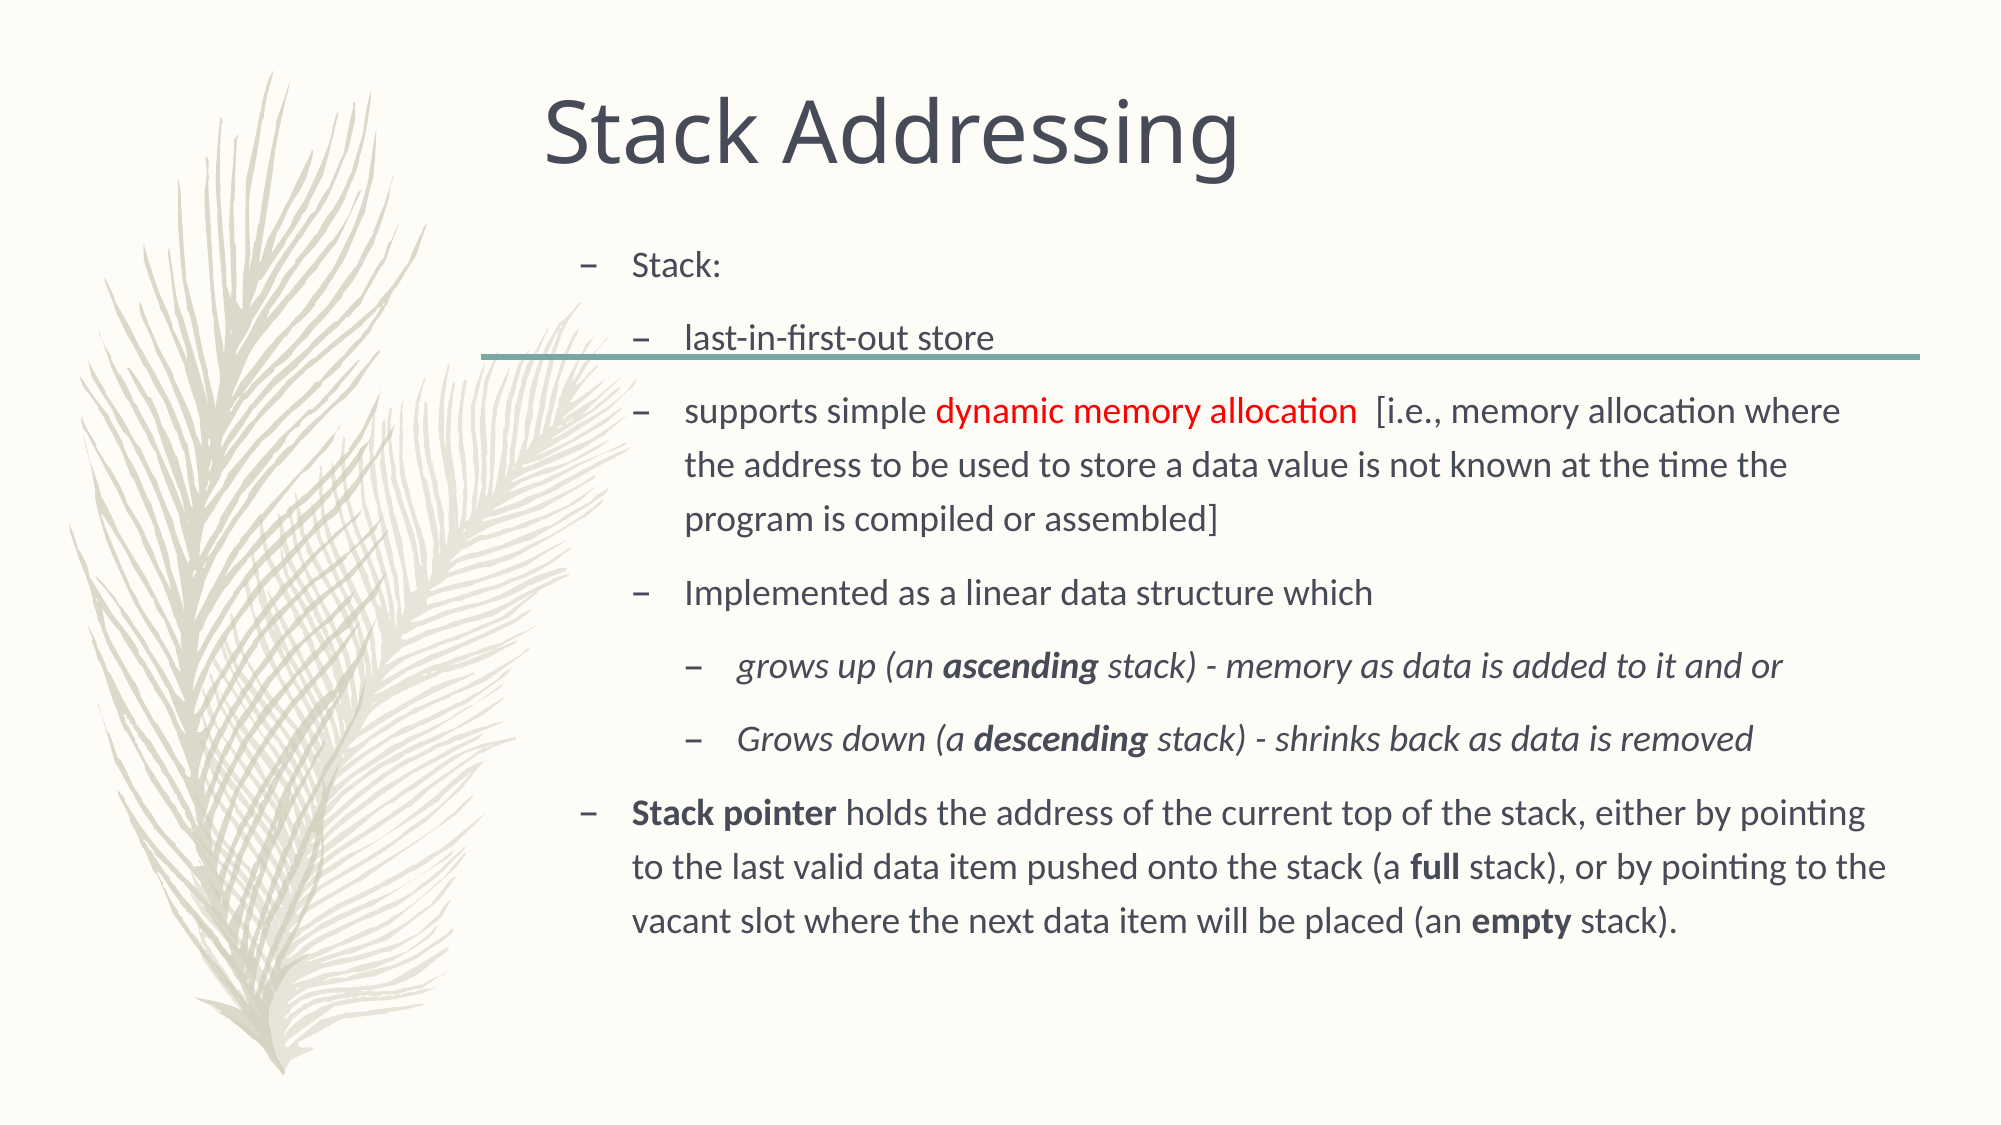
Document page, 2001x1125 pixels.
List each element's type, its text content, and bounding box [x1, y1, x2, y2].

list Stack: last-in-first-out store supports simple dynamic memory allocation [i.e., memory allocation where the address to be used to store a data value is not known at the time the program is compiled or assembled] Implemented as a linear data structure which grows up (an ascending stack) - memory as data is added to it and or Grows down (a descending stack) - shrinks back as data is removed Stack pointer holds the address of the current top of the stack, either by pointing to the last valid data item pushed onto the stack (a full stack), or by pointing to the vacant slot where the next data item will be placed (an empty stack). [564, 223, 1915, 938]
title Stack Addressing [528, 72, 1276, 193]
